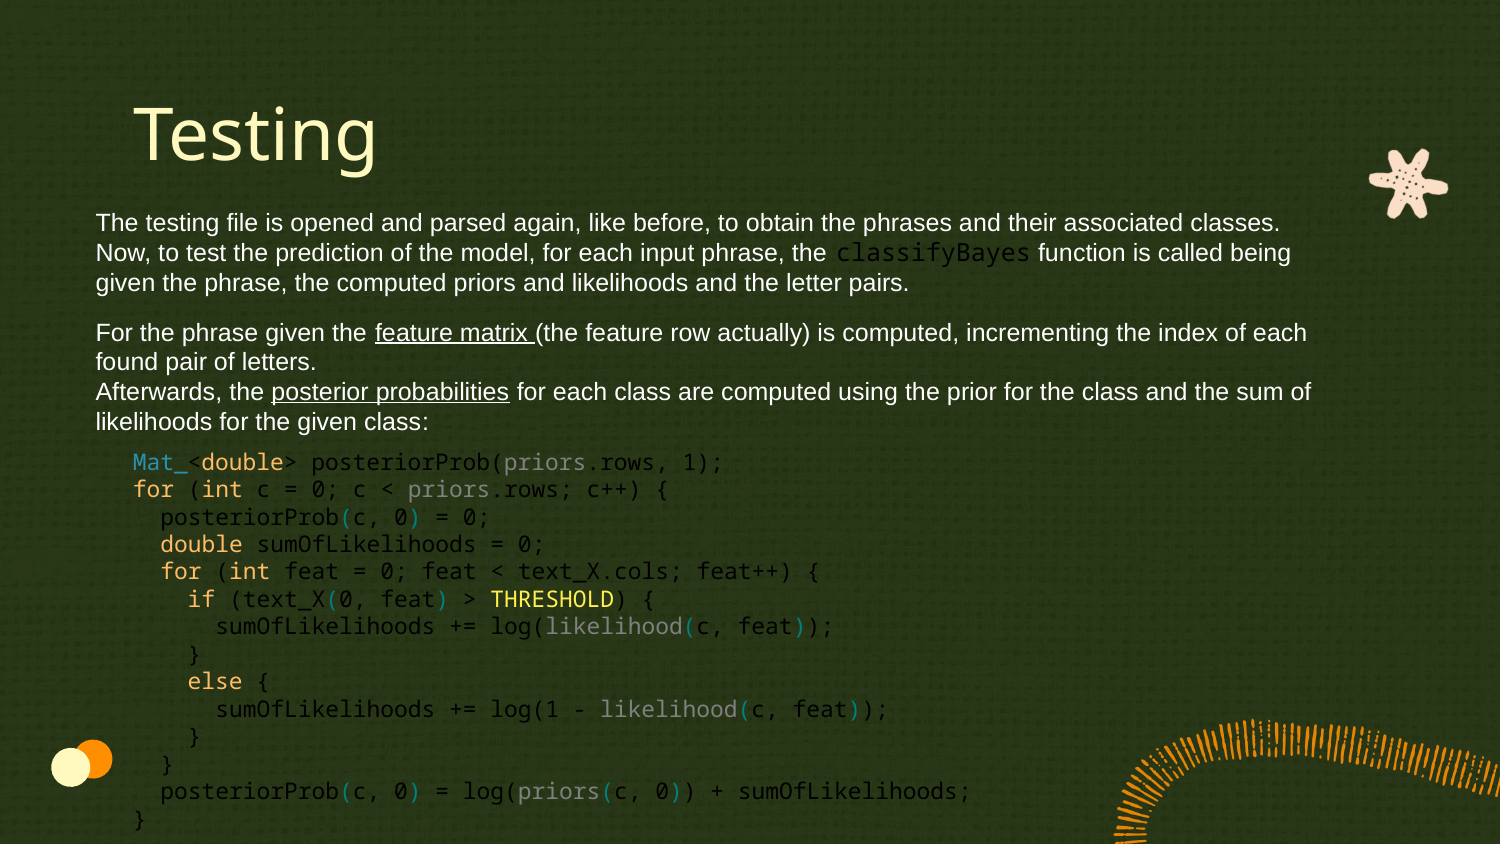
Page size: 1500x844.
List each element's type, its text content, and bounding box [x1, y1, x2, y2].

text_box The testing file is opened and parsed again, like before, to obtain the phrases and their associated classes. Now, to test the prediction of the model, for each input phrase, the classifyBayes function is called being given the phrase, the computed priors and likelihoods and the letter pairs. [80, 199, 1345, 304]
title Testing [118, 72, 1382, 167]
picture [1362, 140, 1454, 227]
text_box For the phrase given the feature matrix (the feature row actually) is computed, incrementing the index of each found pair of letters. Afterwards, the posterior probabilities for each class are computed using the prior for the class and the sum of likelihoods for the given class: [80, 308, 1345, 444]
picture [1015, 696, 1500, 844]
text_box Mat_<double> posteriorProb(priors.rows, 1); for (int c = 0; c < priors.rows; c++) { posteriorProb(c, 0) = 0; double sumOfLikelihoods = 0; for (int feat = 0; feat < text_X.cols; feat++) { if (text_X(0, feat) > THRESHOLD) { sumOfLikelihoods += log(likelihood(c, feat)); } else { sumOfLikelihoods += log(1 - likelihood(c, feat)); } } posteriorProb(c, 0) = log(priors(c, 0)) + sumOfLikelihoods; } [118, 439, 1055, 839]
